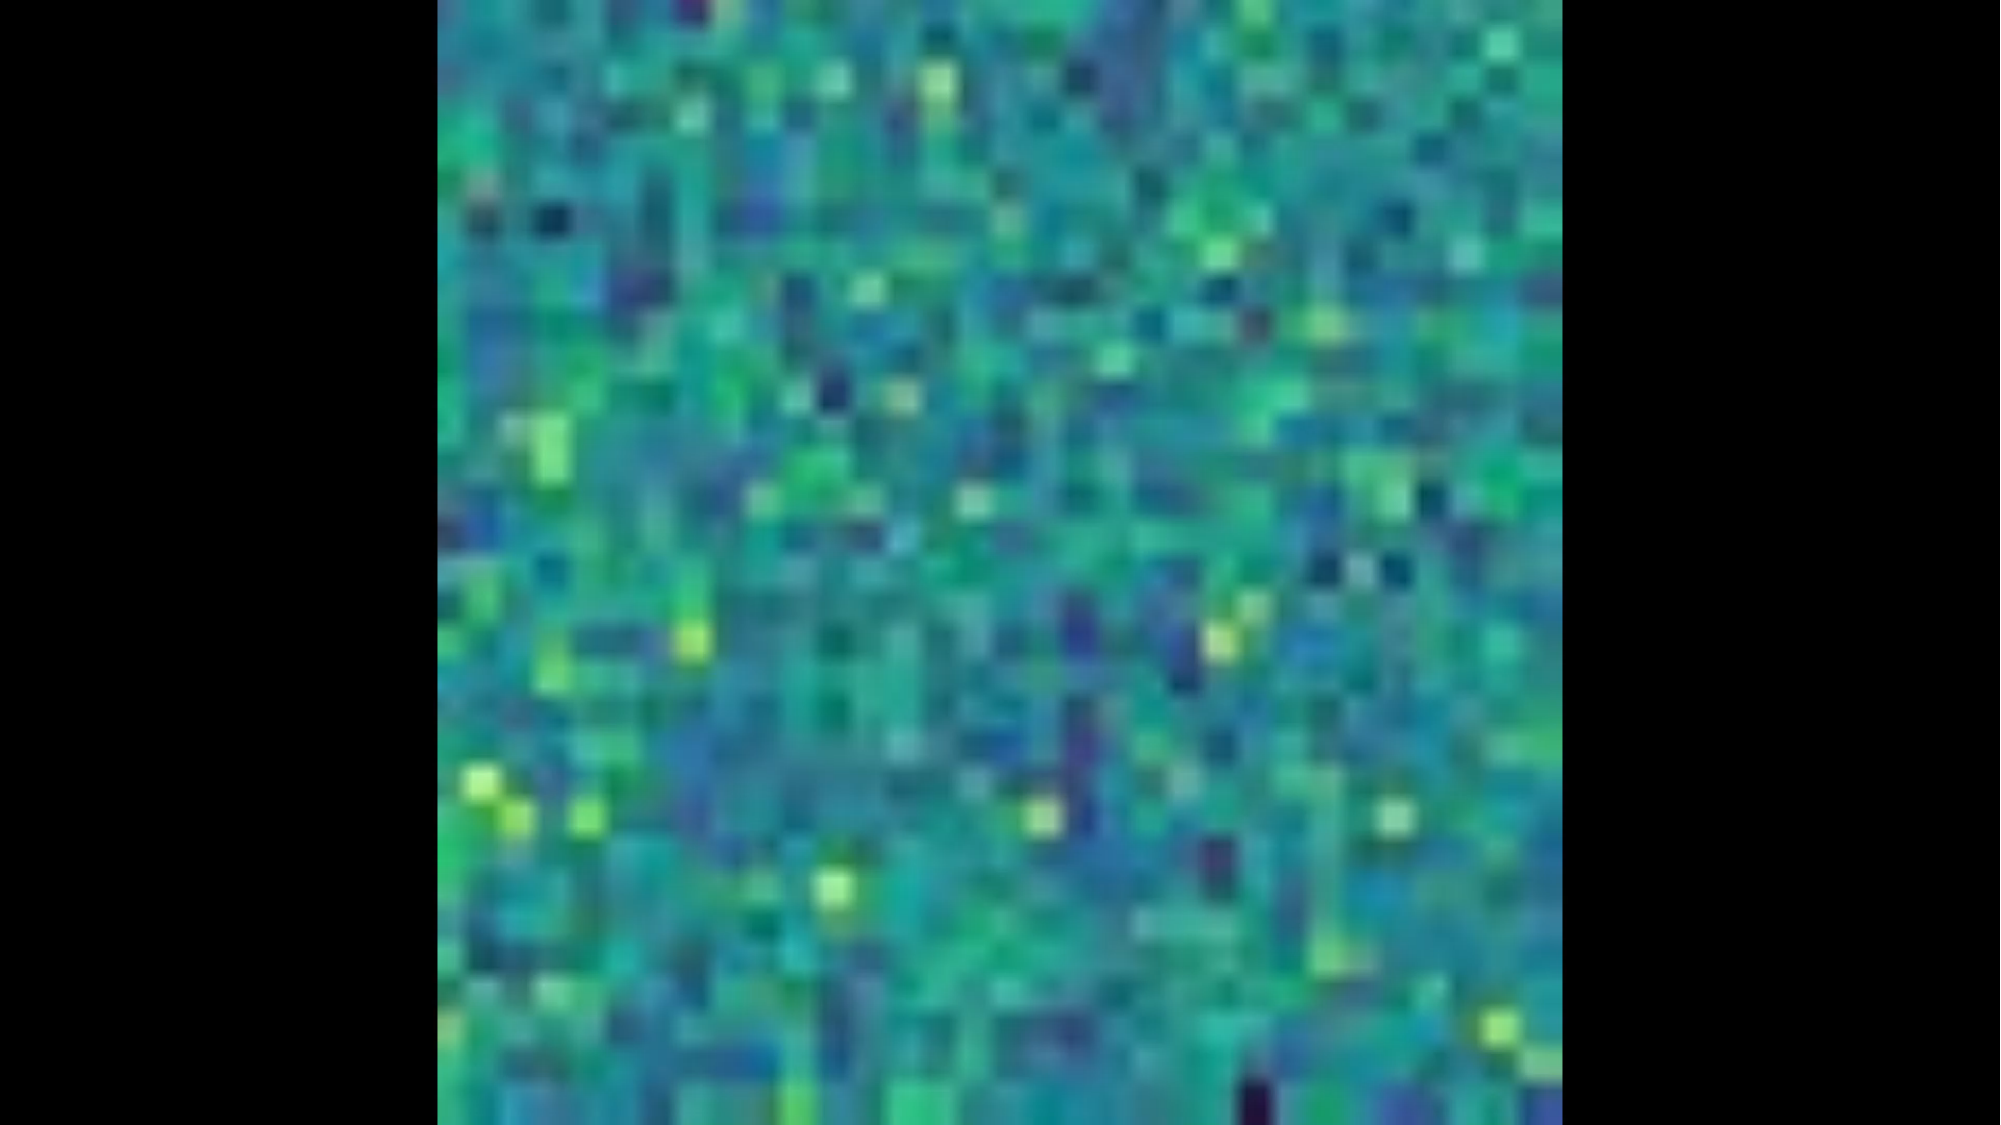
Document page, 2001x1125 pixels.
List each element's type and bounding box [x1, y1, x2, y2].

text_box [0, 0, 2000, 1125]
